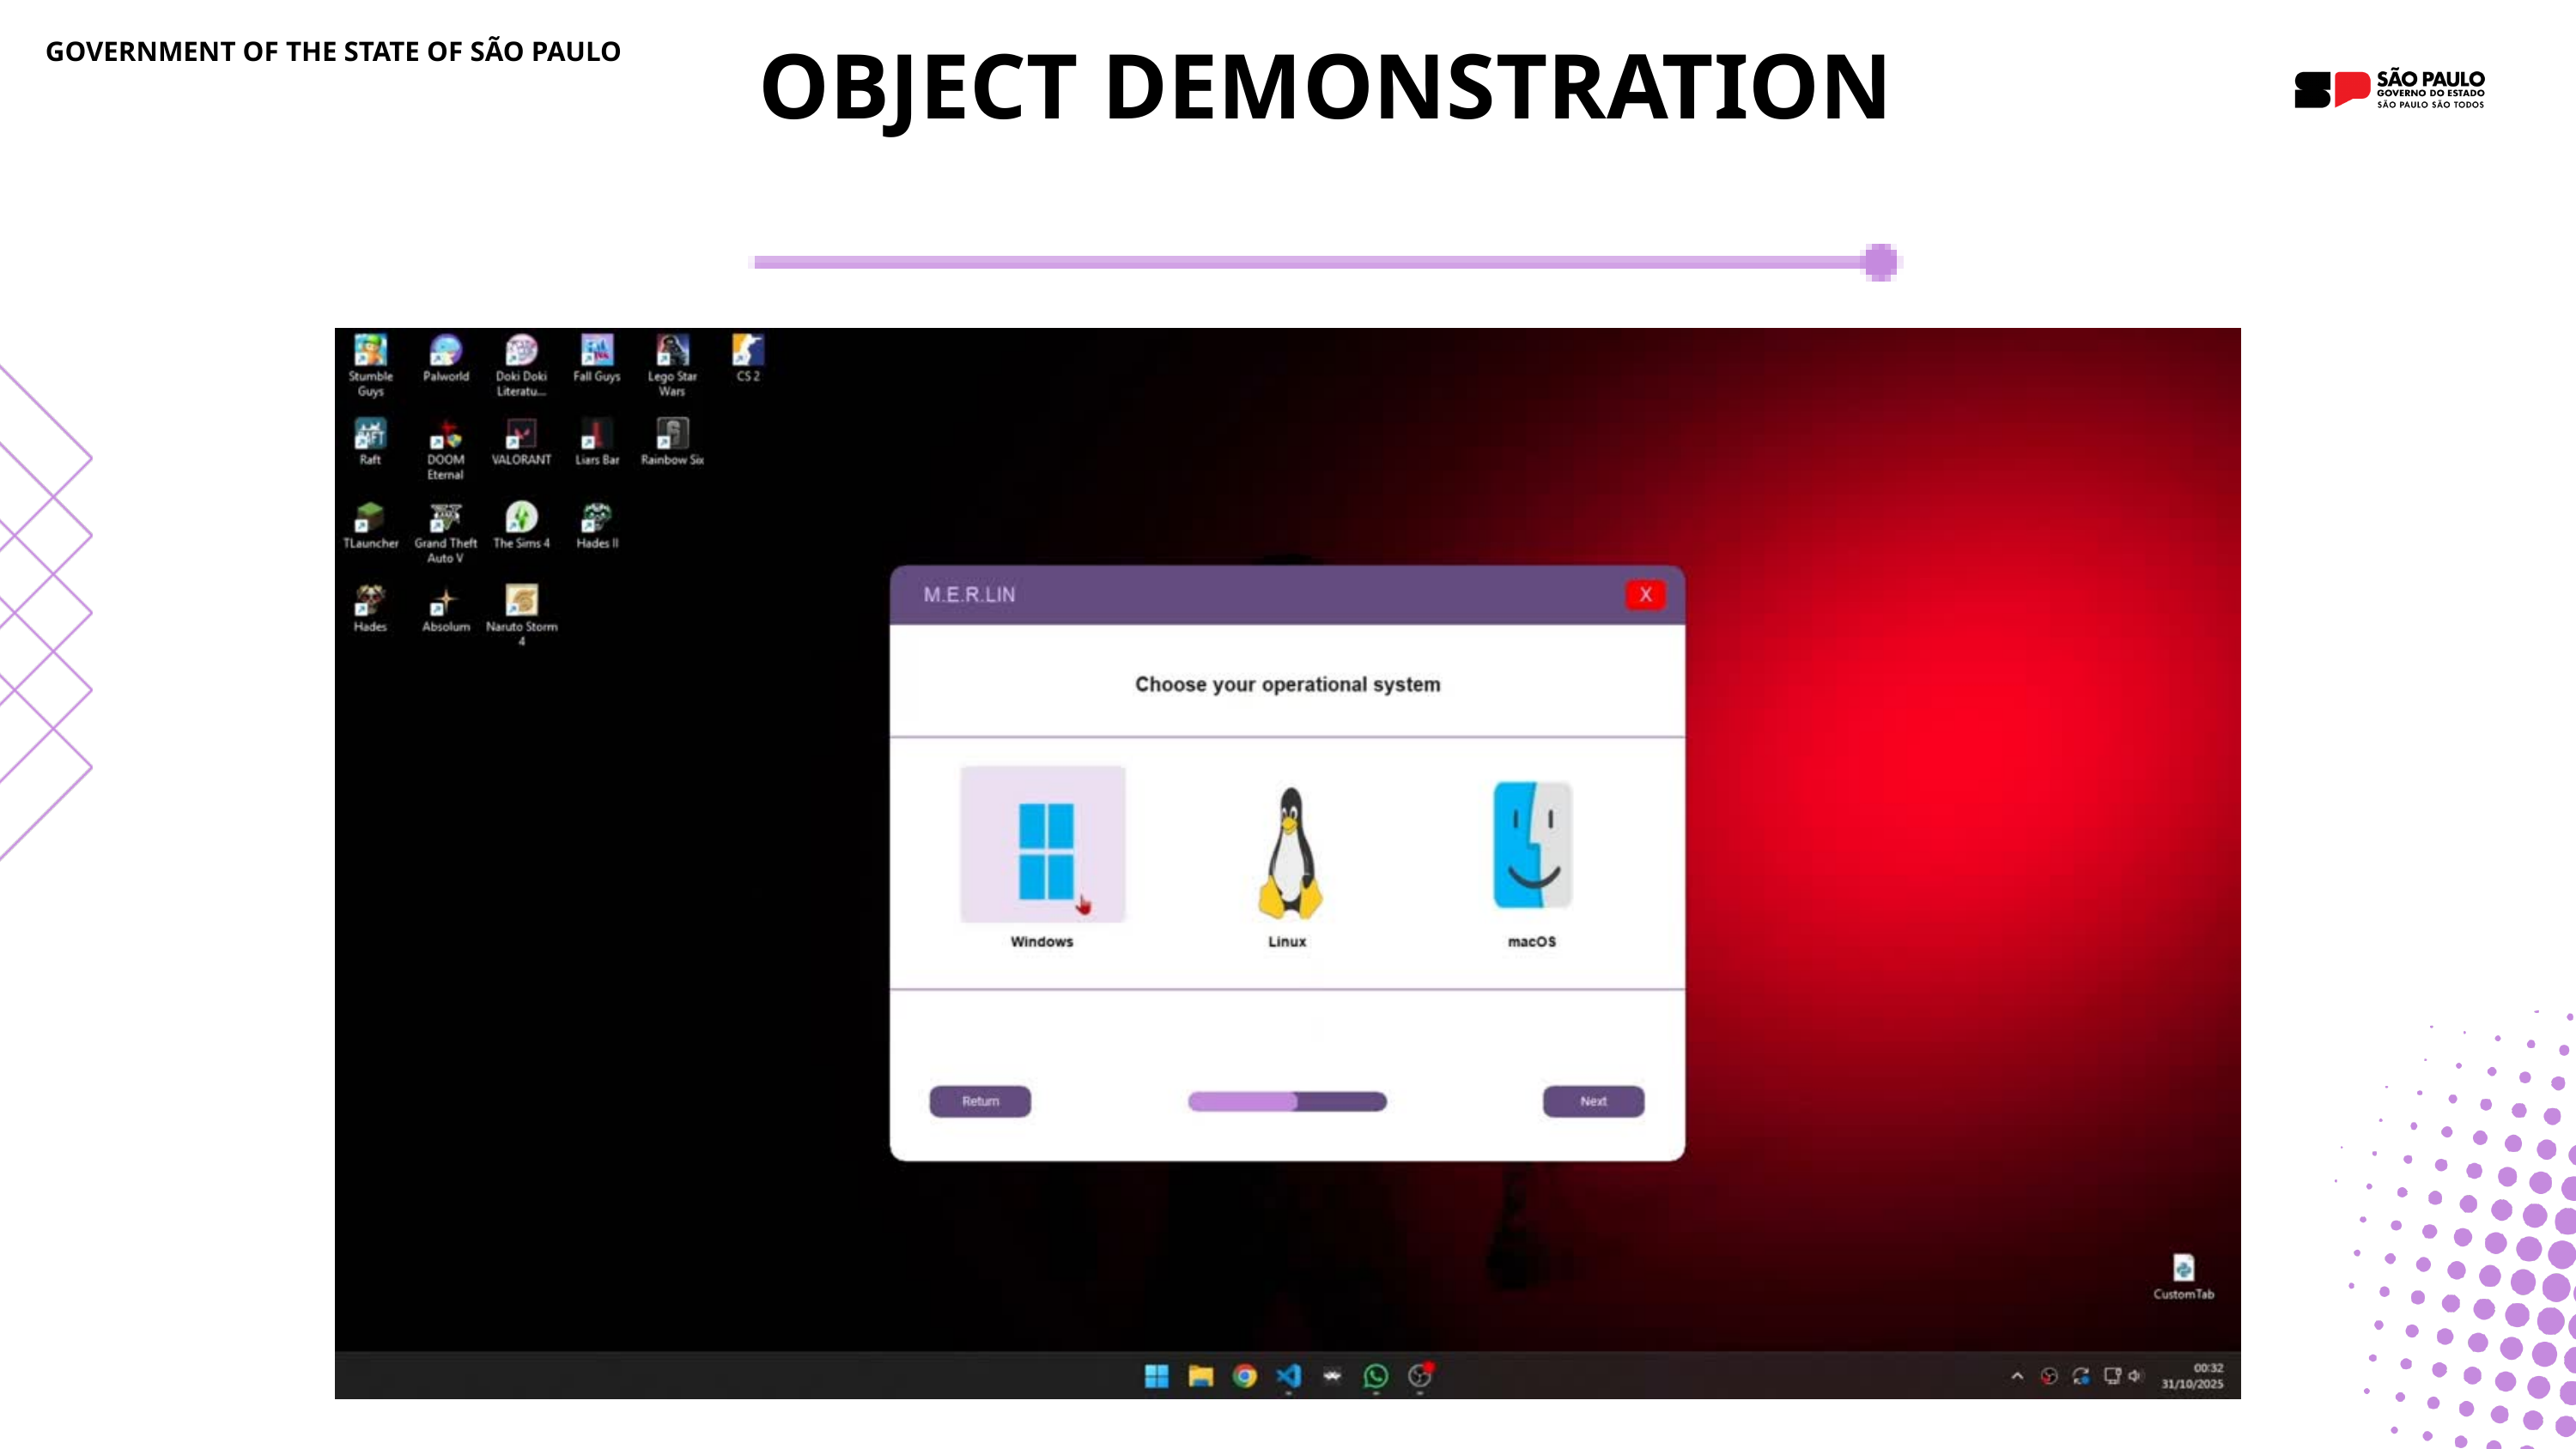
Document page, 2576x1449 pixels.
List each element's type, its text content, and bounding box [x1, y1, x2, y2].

text_box [2311, 1004, 2576, 1449]
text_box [2258, 42, 2520, 137]
text_box [0, 281, 94, 945]
text_box GOVERNMENT OF THE STATE OF SÃO PAULO [45, 33, 705, 67]
text_box [724, 244, 1929, 282]
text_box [334, 327, 2242, 1400]
text_box OBJECT DEMONSTRATION [705, 29, 1947, 137]
